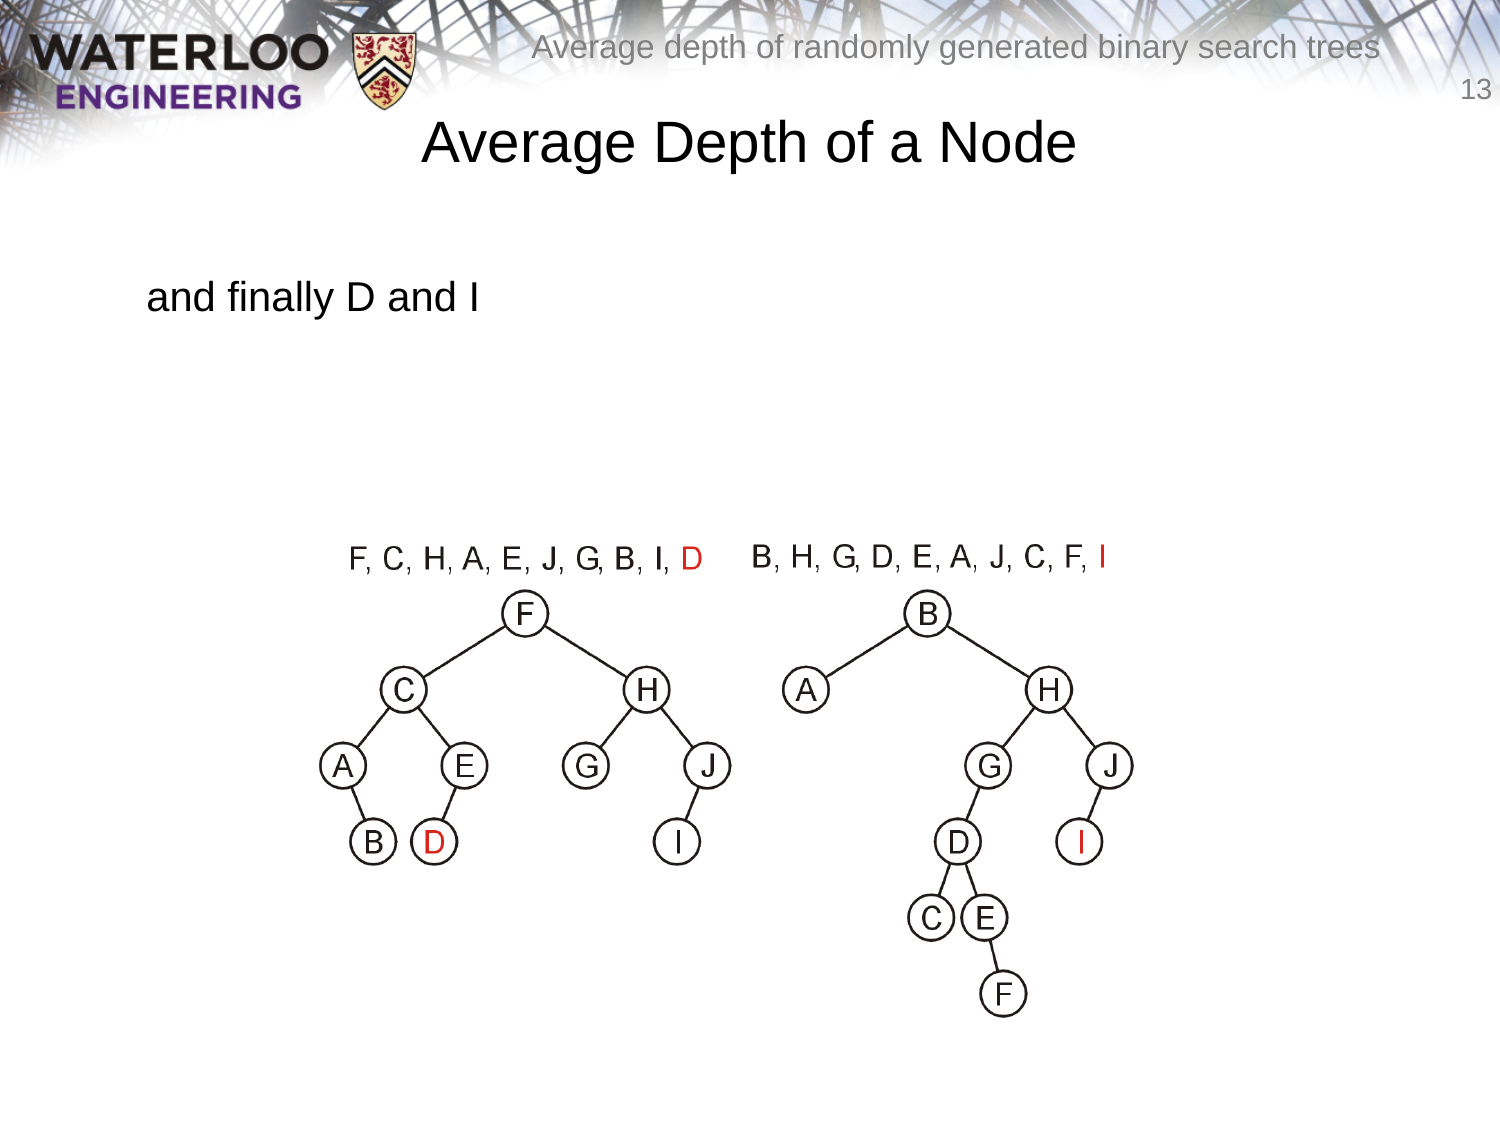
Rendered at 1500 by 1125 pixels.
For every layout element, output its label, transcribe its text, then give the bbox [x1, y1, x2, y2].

title Average Depth of a Node [74, 44, 1426, 233]
picture [0, 0, 1500, 1125]
list and finally D and I [74, 262, 1426, 1006]
